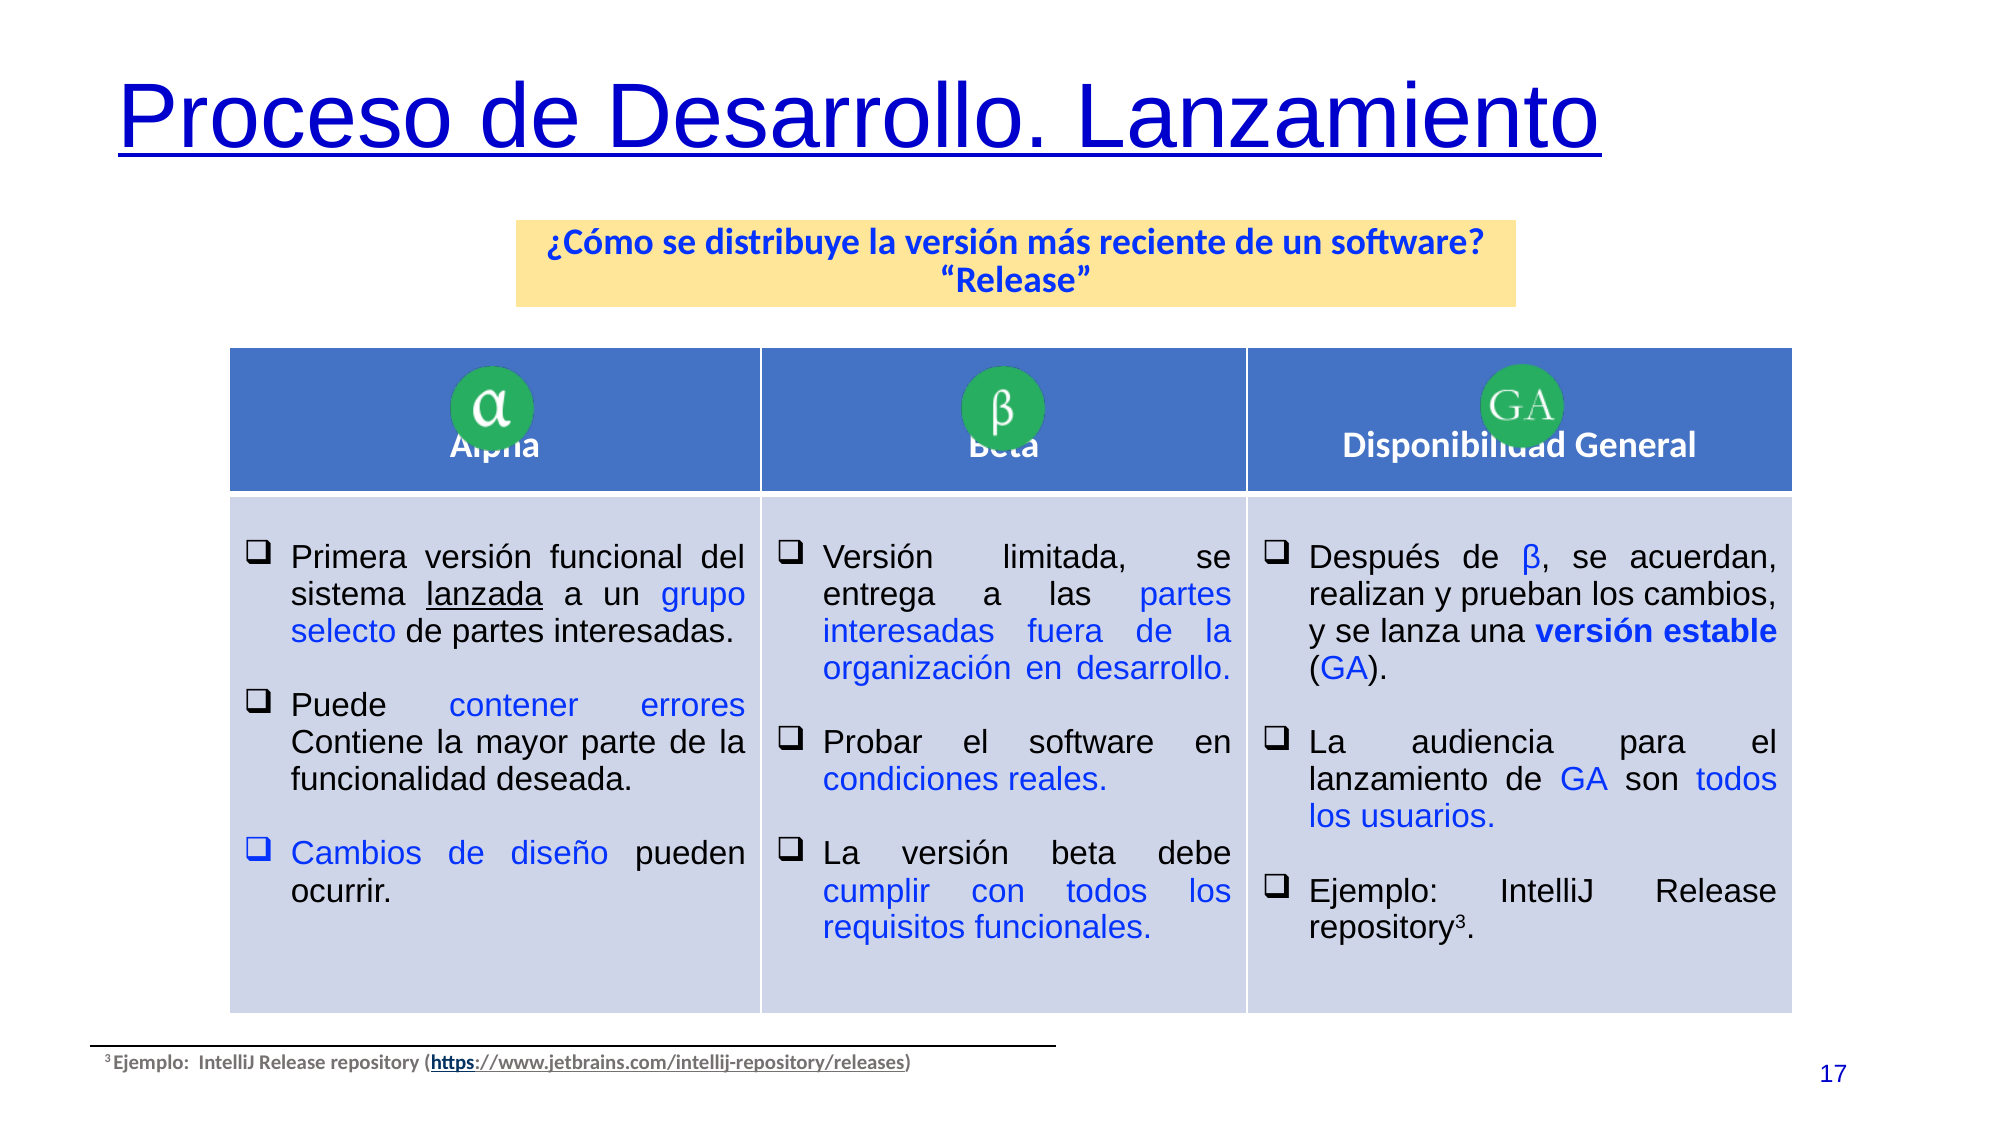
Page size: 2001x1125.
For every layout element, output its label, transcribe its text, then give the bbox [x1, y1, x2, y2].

picture [960, 365, 1046, 452]
picture [1479, 363, 1565, 449]
slide_number 17 [1412, 1042, 1863, 1103]
table_cell Versión limitada, se entrega a las partes interesadas fuera de la organización en desarrollo. Probar el software en condiciones reales. La versión beta debe cumplir con todos los requisitos funcionales. [762, 497, 1246, 1013]
table_header 3 Ejemplo: IntelliJ Release repository (https://www.jetbrains.com/intellij-repository/releases) [90, 1047, 1056, 1105]
table_header Disponibilidad General [1248, 348, 1792, 491]
text_box Proceso de Desarrollo. Lanzamiento [102, 46, 1915, 189]
table_cell Primera versión funcional del sistema lanzada a un grupo selecto de partes interesadas. Puede contener errores Contiene la mayor parte de la funcionalidad deseada. Cambios de diseño pueden ocurrir. [230, 497, 760, 1013]
picture [449, 365, 535, 452]
table_header ¿Cómo se distribuye la versión más reciente de un software? “Release” [516, 220, 1516, 307]
table_cell Después de β, se acuerdan, realizan y prueban los cambios, y se lanza una versión estable (GA). La audiencia para el lanzamiento de GA son todos los usuarios. Ejemplo: IntelliJ Release repository3. [1248, 497, 1792, 1013]
table_header Beta [762, 348, 1246, 491]
table_header Alpha [230, 348, 760, 491]
